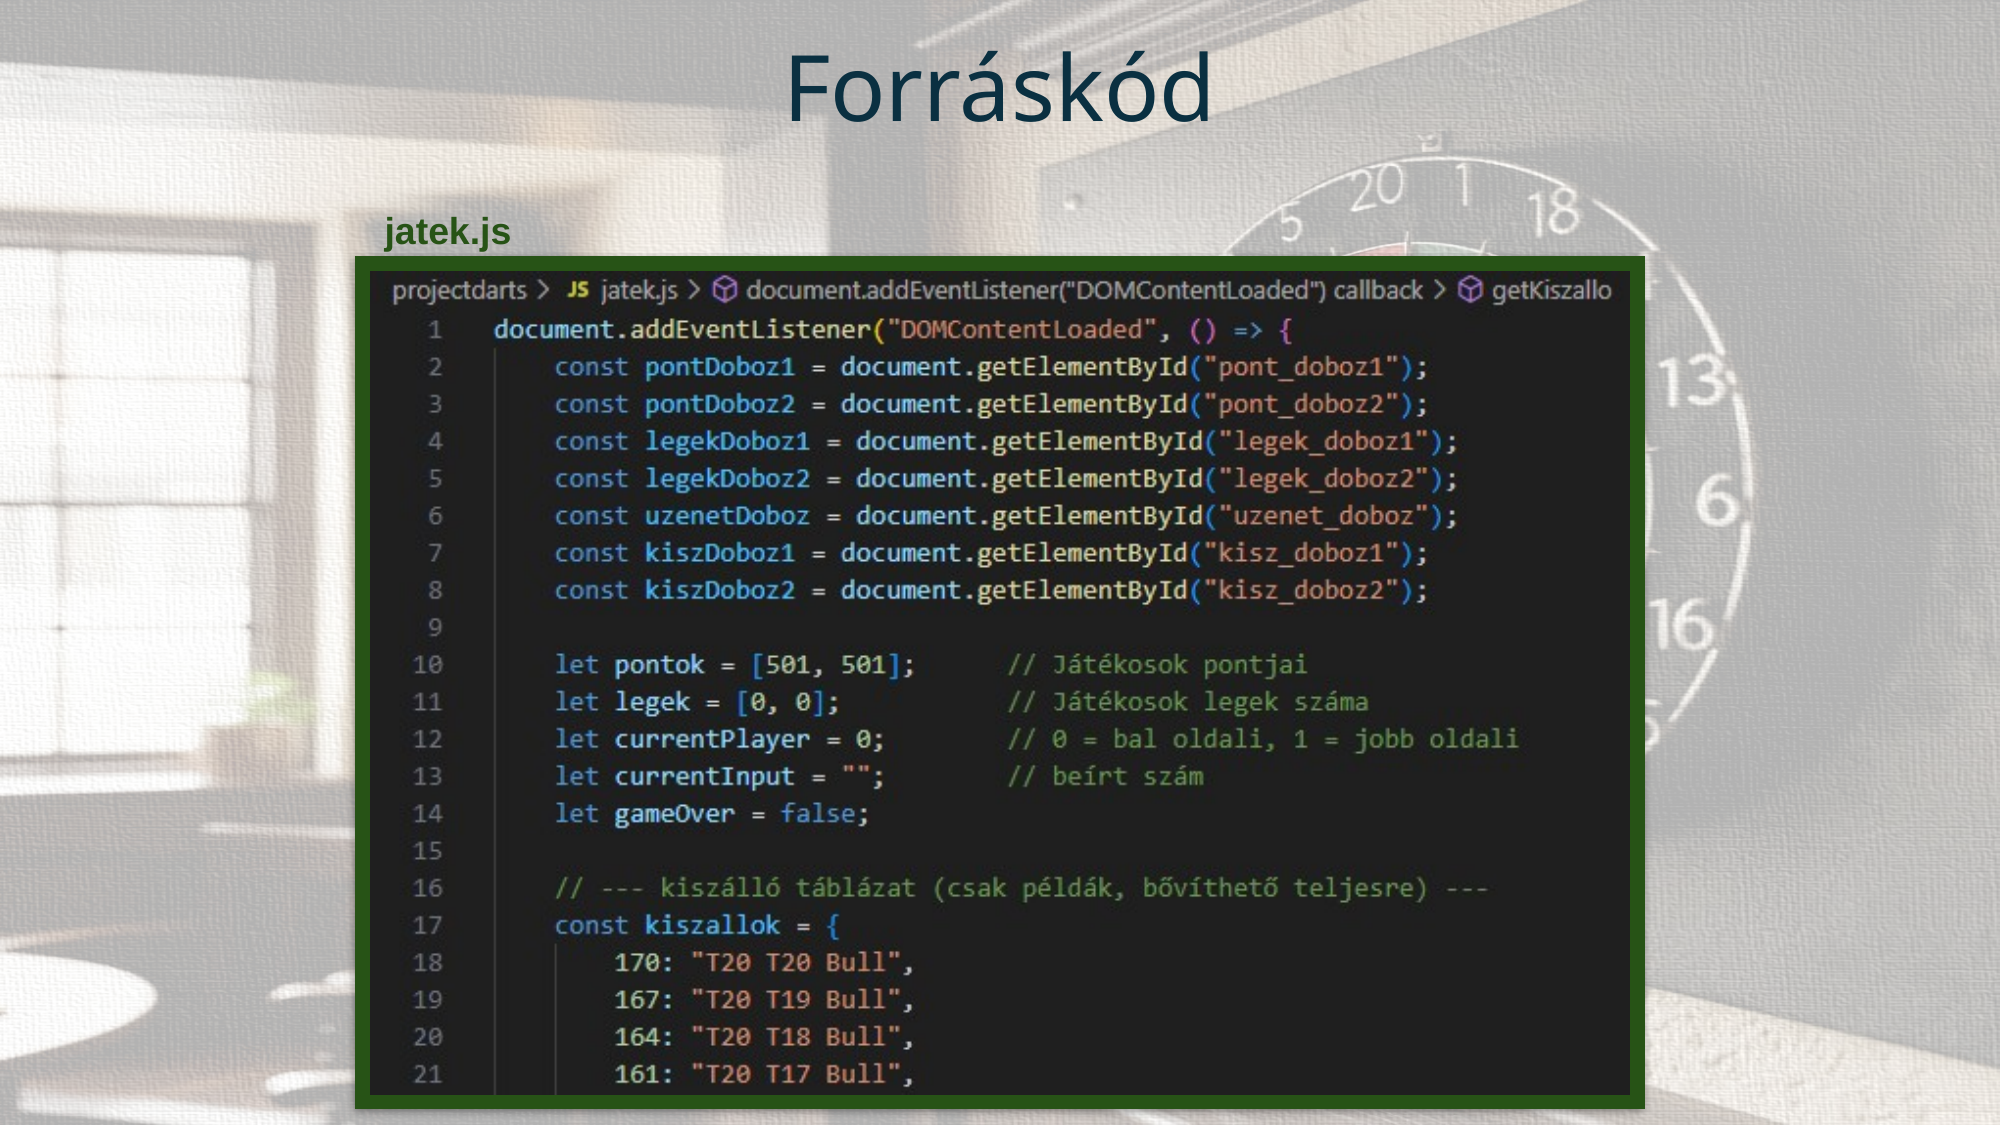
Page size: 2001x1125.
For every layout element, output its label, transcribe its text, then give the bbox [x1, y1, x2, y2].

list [369, 270, 1631, 1096]
text_box jatek.js [369, 199, 664, 260]
title Forráskód [137, 0, 1863, 184]
